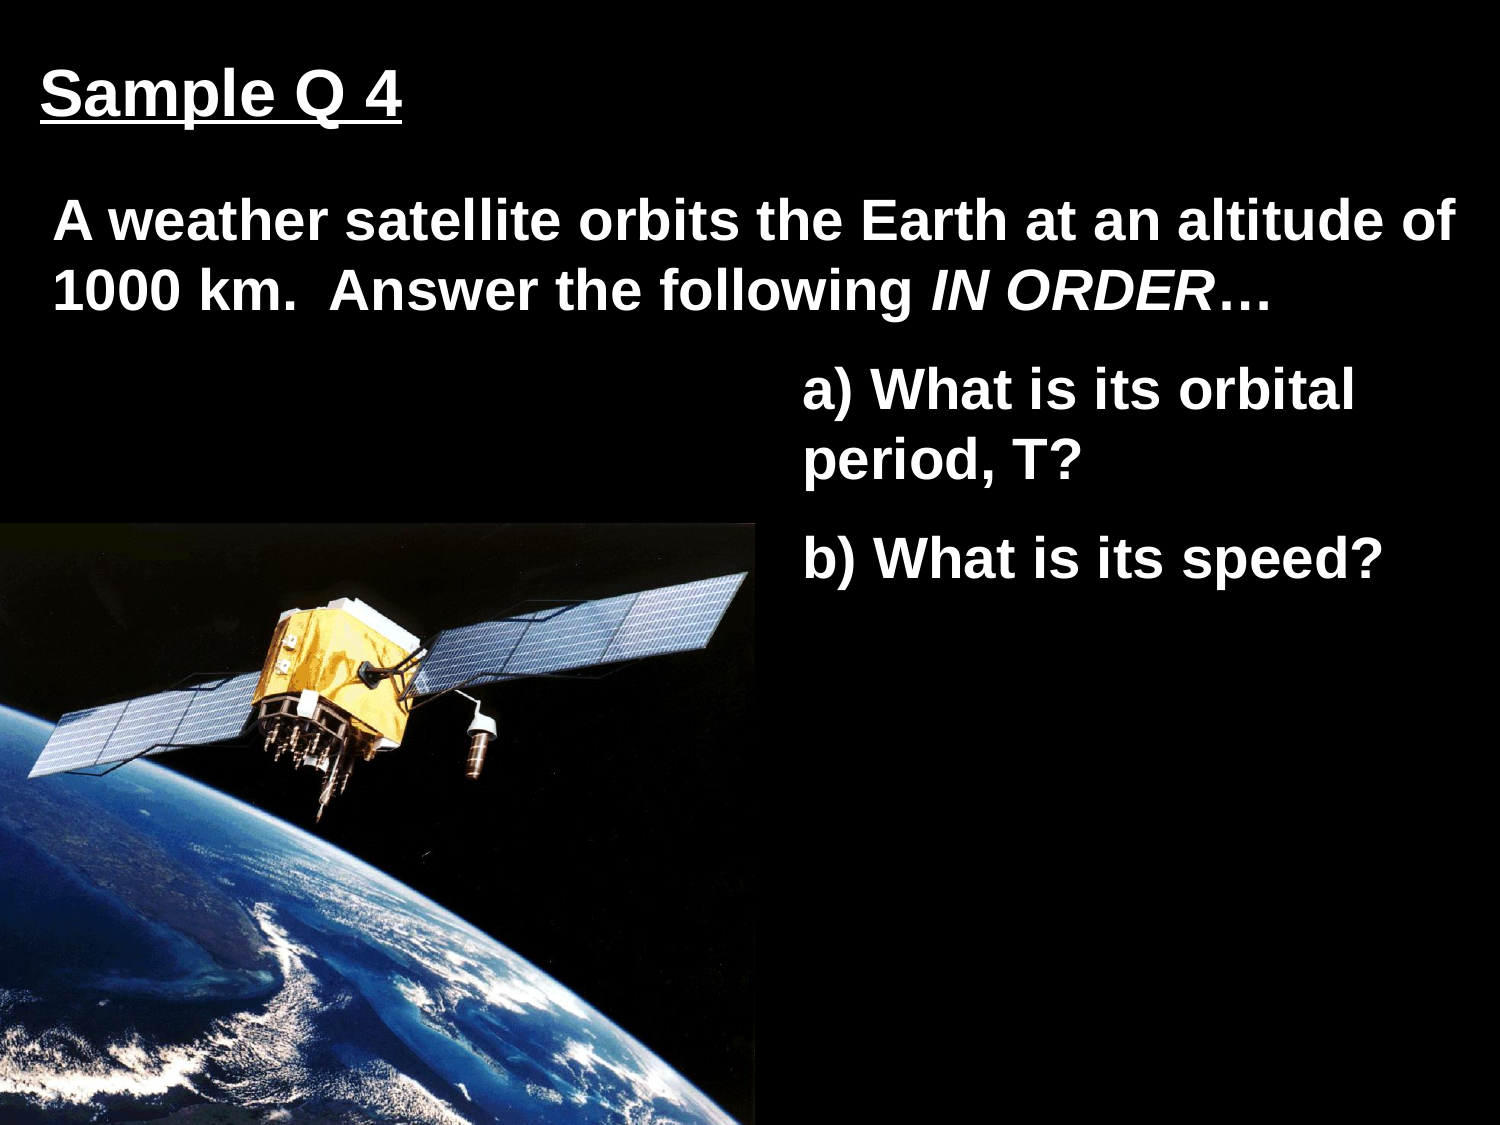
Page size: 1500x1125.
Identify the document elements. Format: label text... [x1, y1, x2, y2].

text_box A weather satellite orbits the Earth at an altitude of 1000 km. Answer the following IN ORDER… a) What is its orbital period, T? b) What is its speed? [37, 174, 1475, 598]
text_box Sample Q 4 [24, 42, 1500, 138]
picture [0, 523, 755, 1125]
